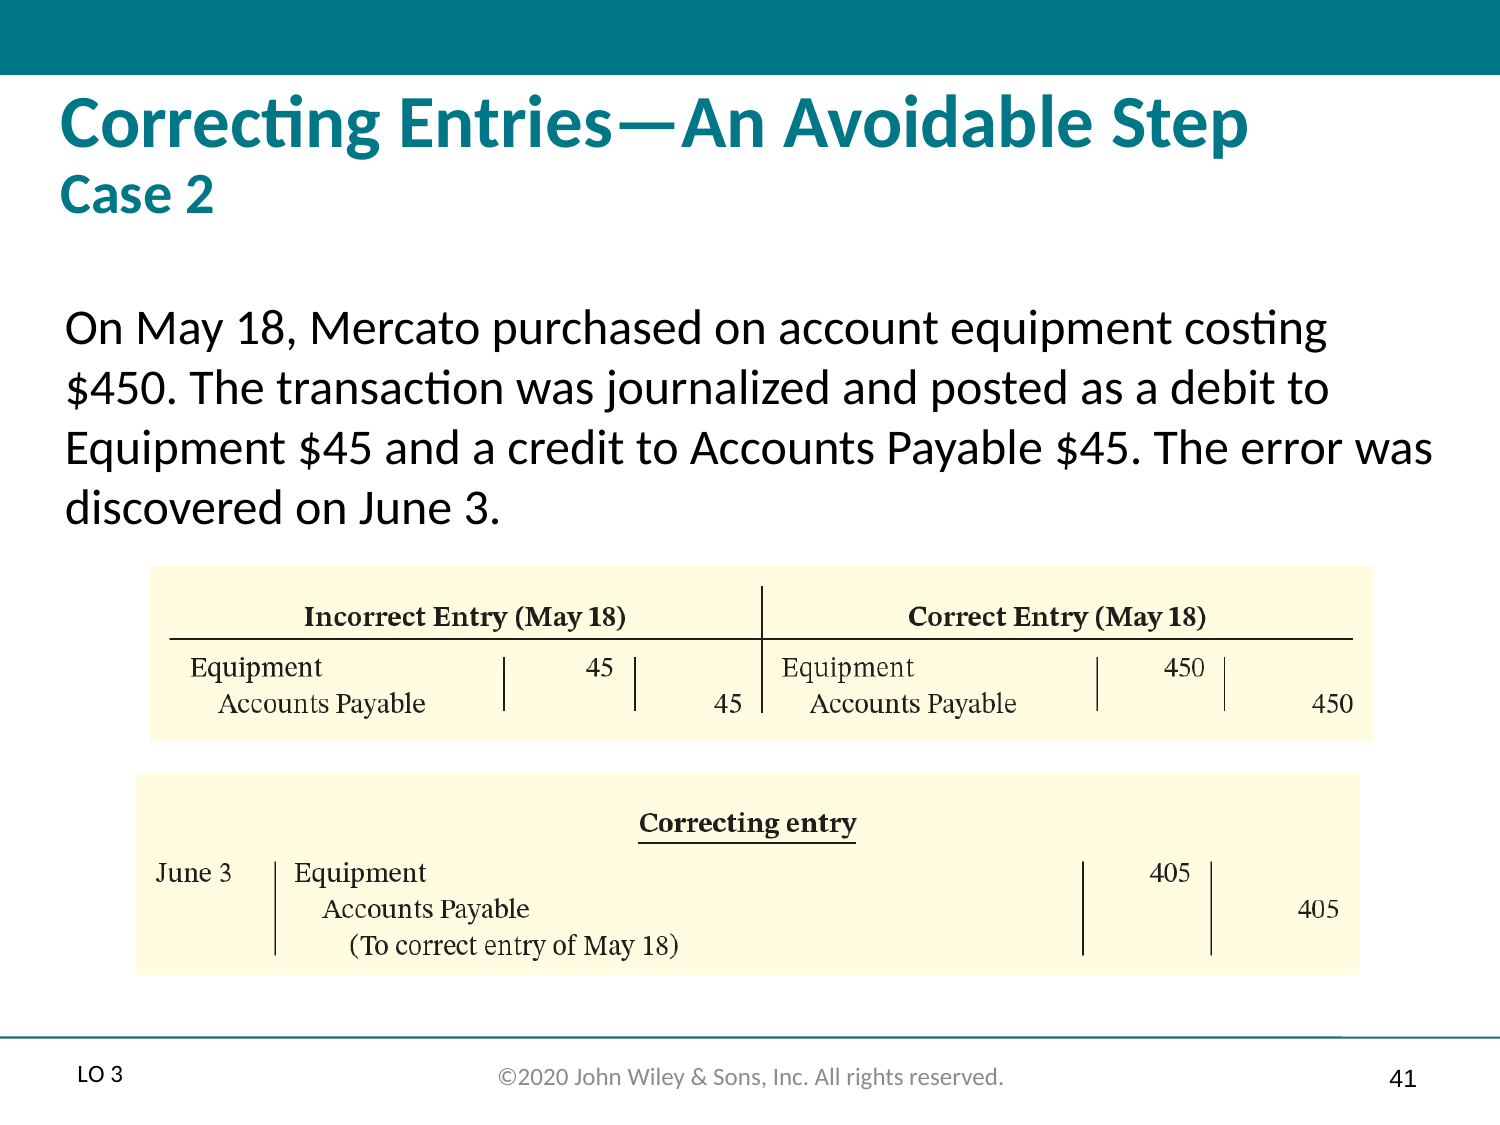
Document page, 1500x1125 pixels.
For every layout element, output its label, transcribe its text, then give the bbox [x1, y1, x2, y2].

list On May 18, Mercato purchased on account equipment costing $450. The transaction was journalized and posted as a debit to Equipment $45 and a credit to Accounts Payable $45. The error was discovered on June 3. [50, 287, 1450, 525]
title Correcting Entries—An Avoidable Step Case 2 [45, 75, 1447, 235]
picture [102, 553, 1398, 1010]
list L O 3 [62, 1053, 155, 1099]
